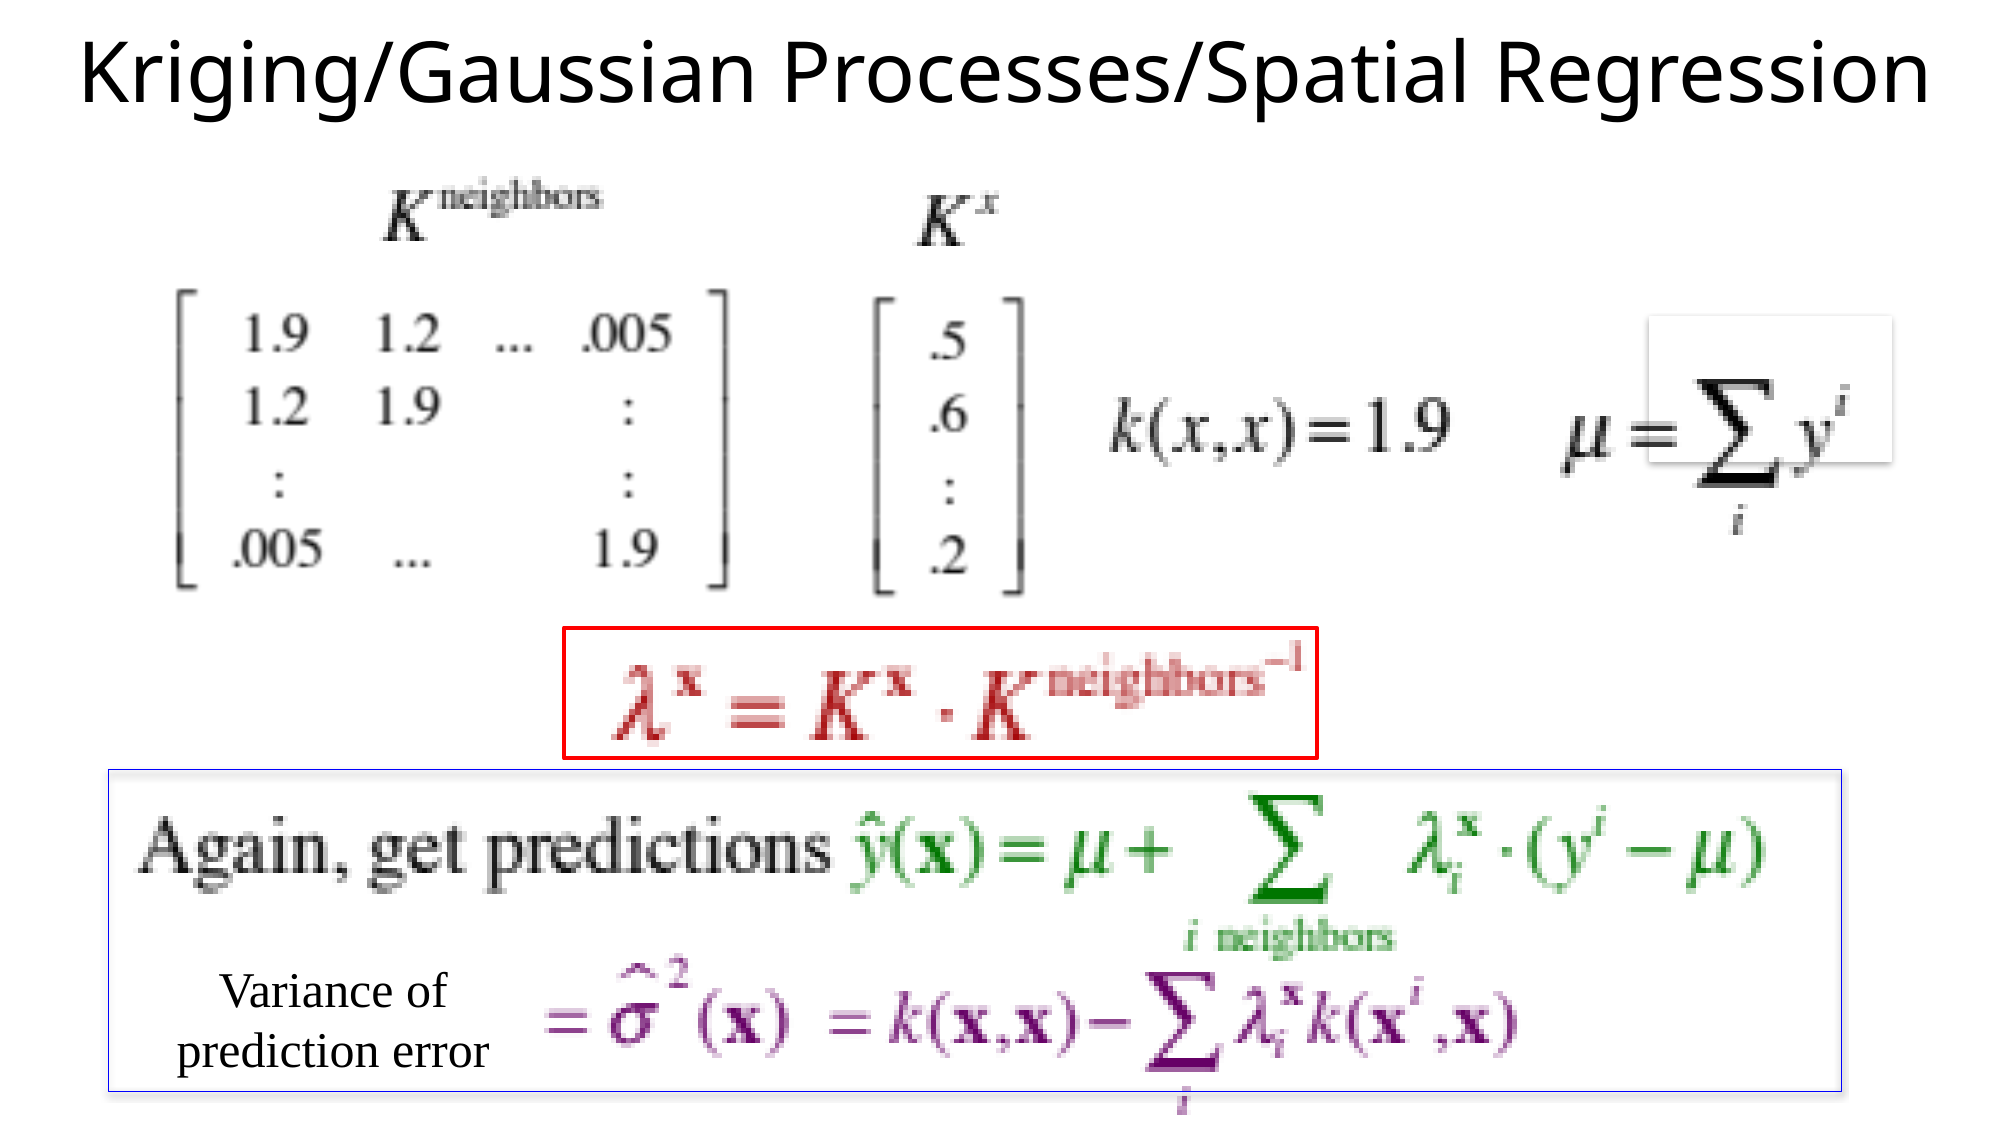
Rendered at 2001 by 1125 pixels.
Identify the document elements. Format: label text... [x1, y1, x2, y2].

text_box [867, 288, 1030, 603]
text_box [819, 953, 1522, 1125]
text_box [535, 933, 795, 1070]
text_box [1649, 316, 1892, 462]
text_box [598, 615, 1315, 727]
title Kriging/Gaussian Processes/Spatial Regression [62, 29, 1953, 205]
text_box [370, 162, 614, 252]
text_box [124, 727, 1771, 967]
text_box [1099, 383, 1461, 478]
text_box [903, 167, 1004, 257]
text_box [108, 769, 814, 1092]
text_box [171, 280, 731, 597]
text_box [562, 626, 593, 727]
text_box [62, 227, 1953, 1096]
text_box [1550, 359, 1862, 546]
text_box [1526, 769, 1842, 1092]
